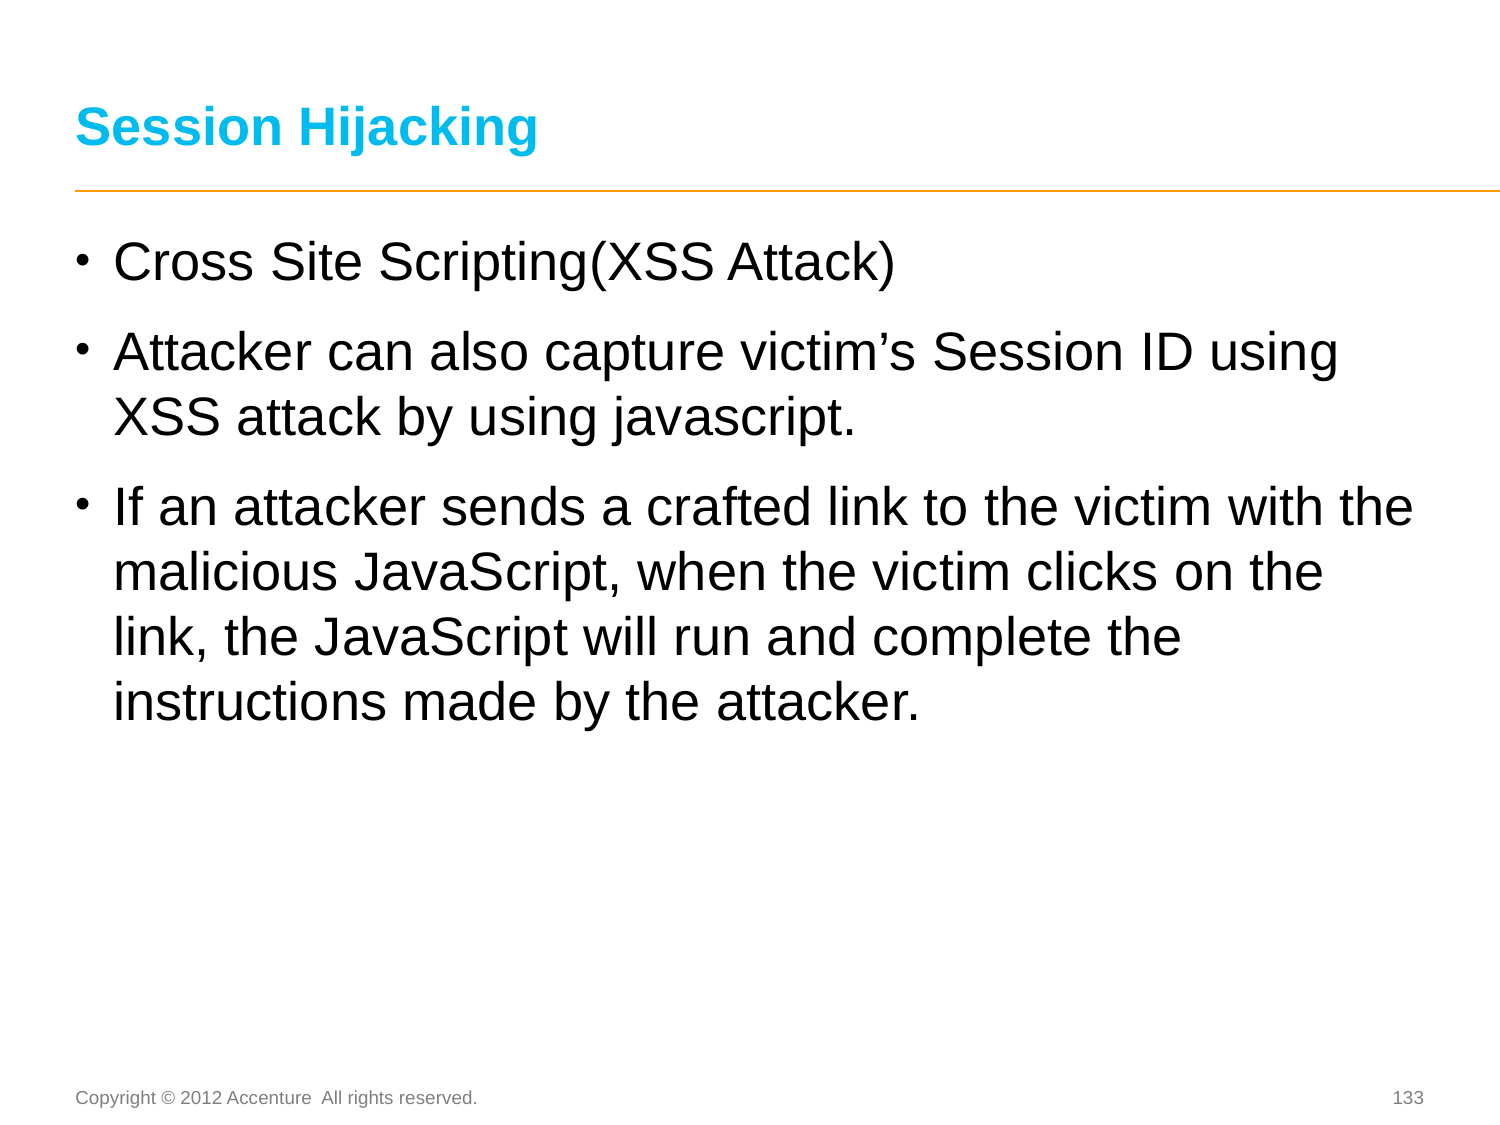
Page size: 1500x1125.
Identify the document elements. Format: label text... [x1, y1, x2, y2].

title Session Hijacking [75, 27, 1422, 157]
list Cross Site Scripting(XSS Attack) Attacker can also capture victim’s Session ID using XSS attack by using javascript. If an attacker sends a crafted link to the victim with the malicious JavaScript, when the victim clicks on the link, the JavaScript will run and complete the instructions made by the attacker. [75, 226, 1425, 1018]
